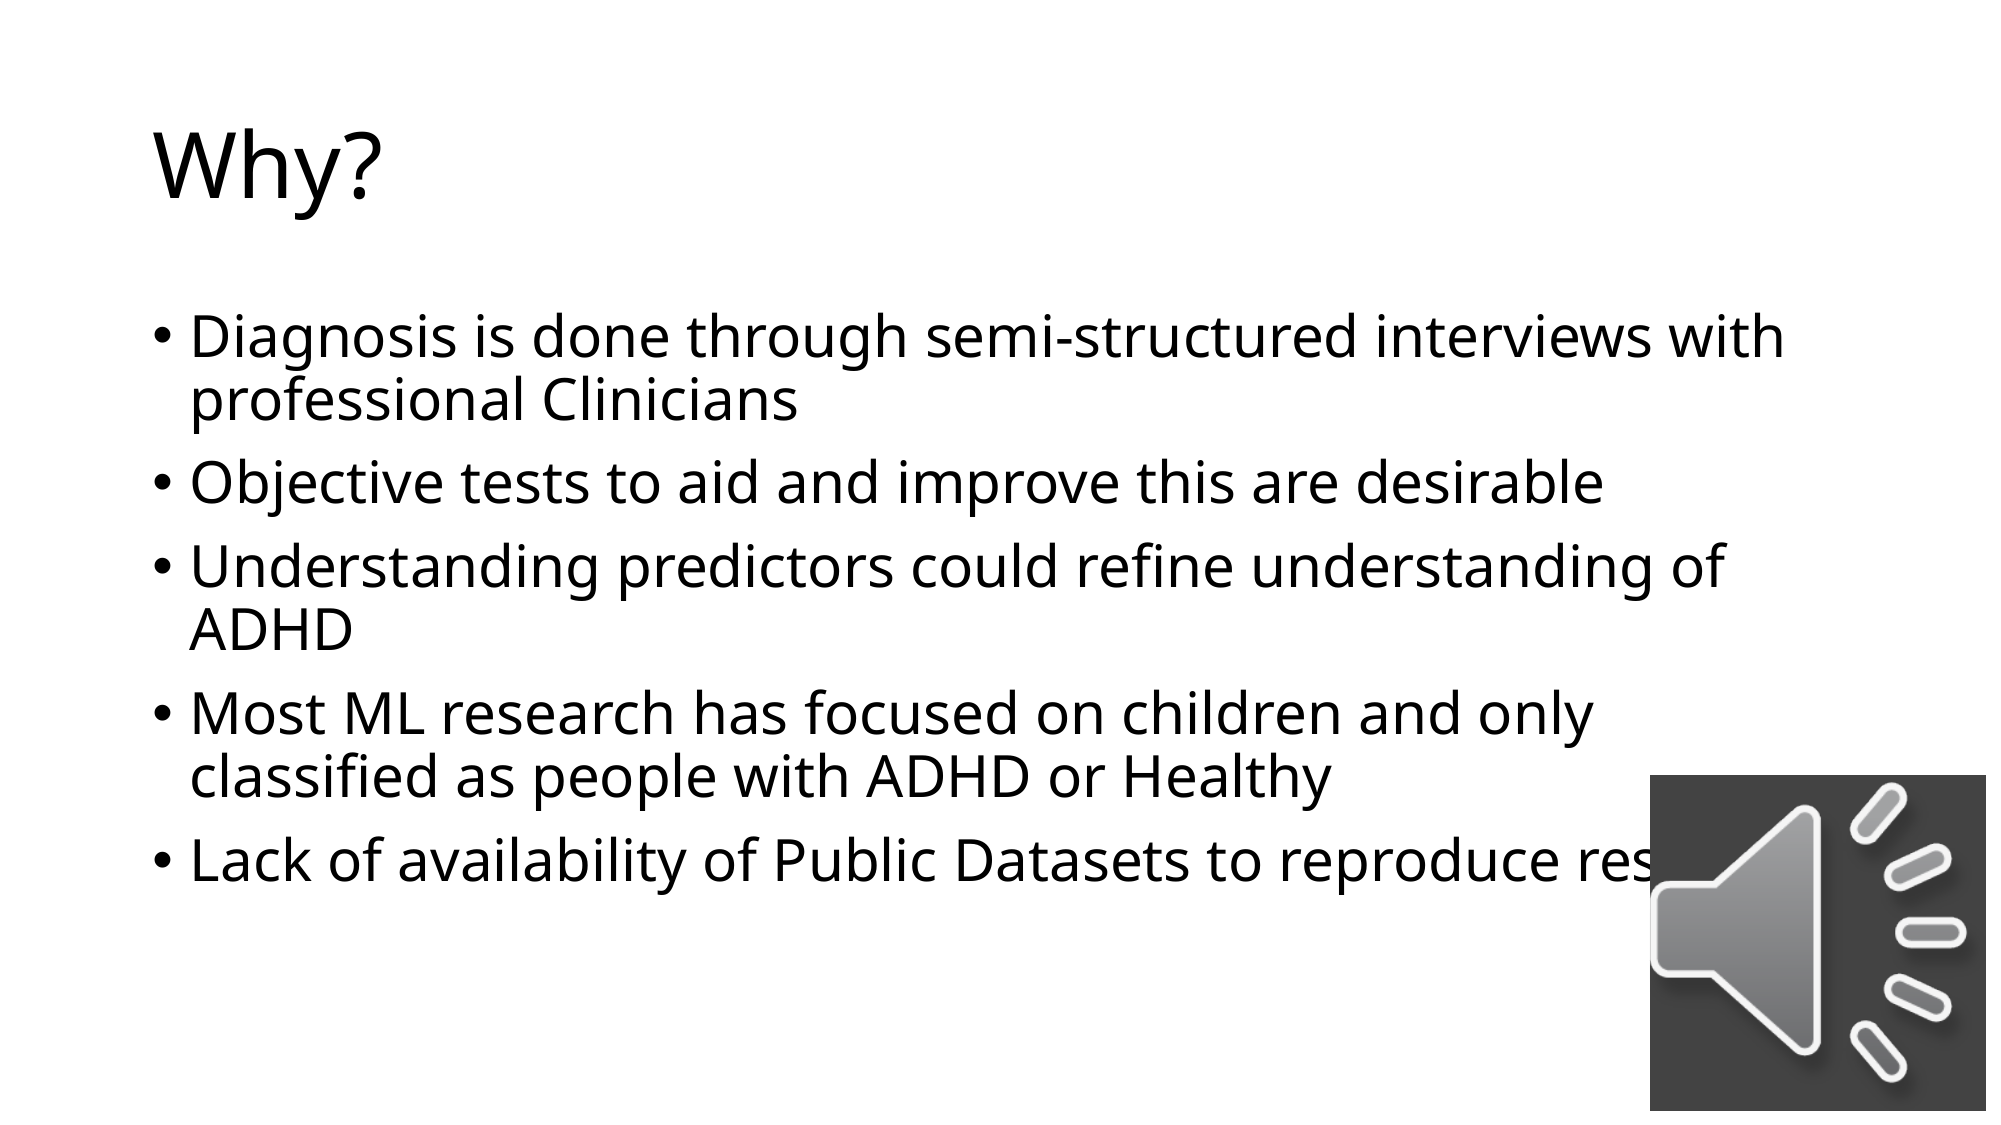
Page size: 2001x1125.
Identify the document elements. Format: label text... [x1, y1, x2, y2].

list Diagnosis is done through semi-structured interviews with professional Clinicians Objective tests to aid and improve this are desirable Understanding predictors could refine understanding of ADHD Most ML research has focused on children and only classified as people with ADHD or Healthy Lack of availability of Public Datasets to reproduce results [137, 299, 1863, 1014]
title Why? [137, 59, 1863, 278]
picture [1648, 773, 1987, 1112]
